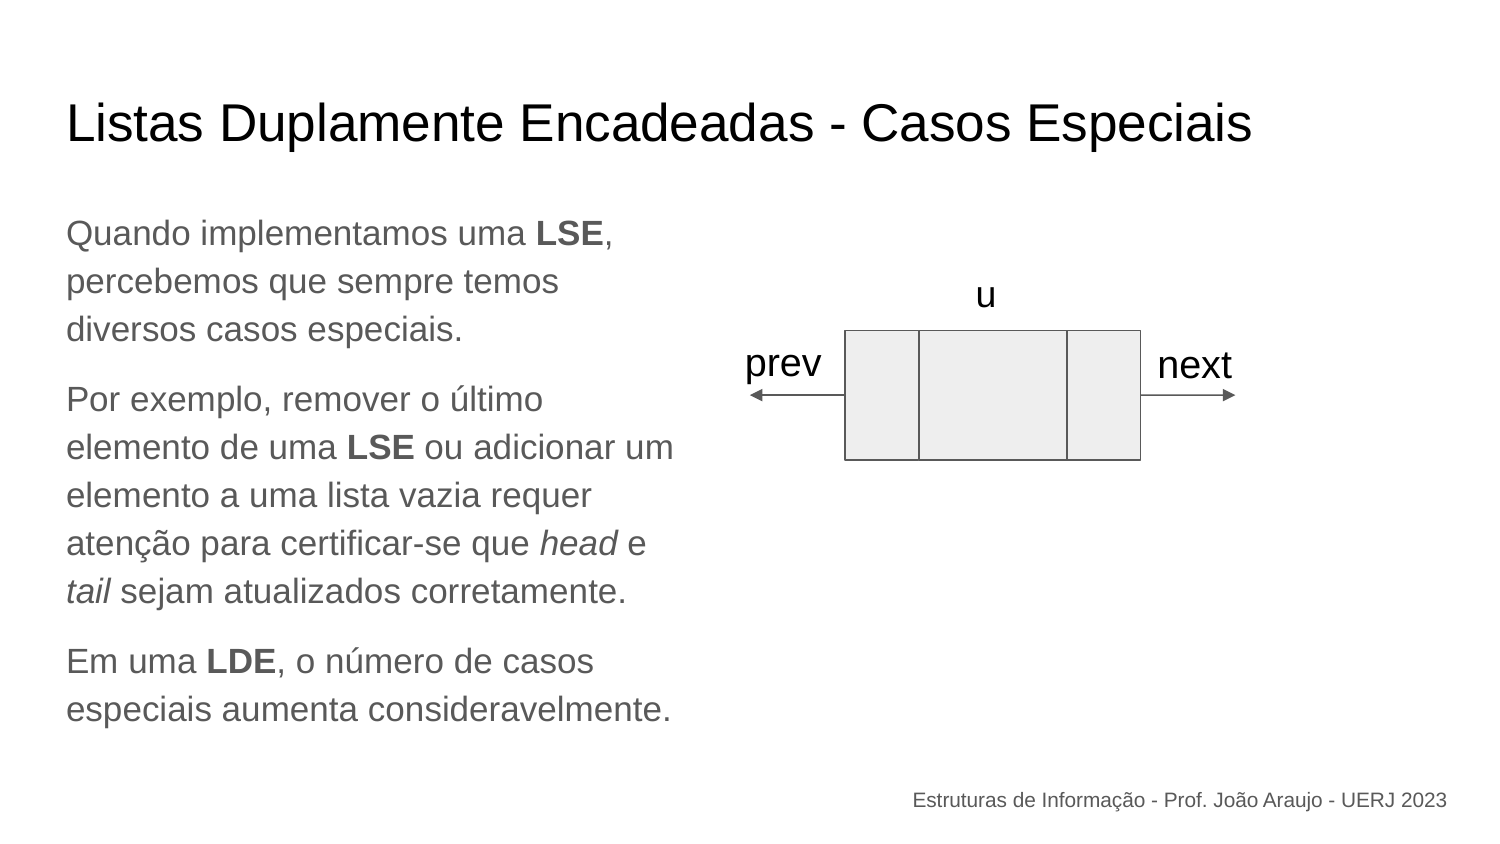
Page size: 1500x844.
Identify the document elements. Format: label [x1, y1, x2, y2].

text_box [729, 254, 1266, 460]
list [51, 189, 708, 750]
title [51, 72, 1449, 167]
